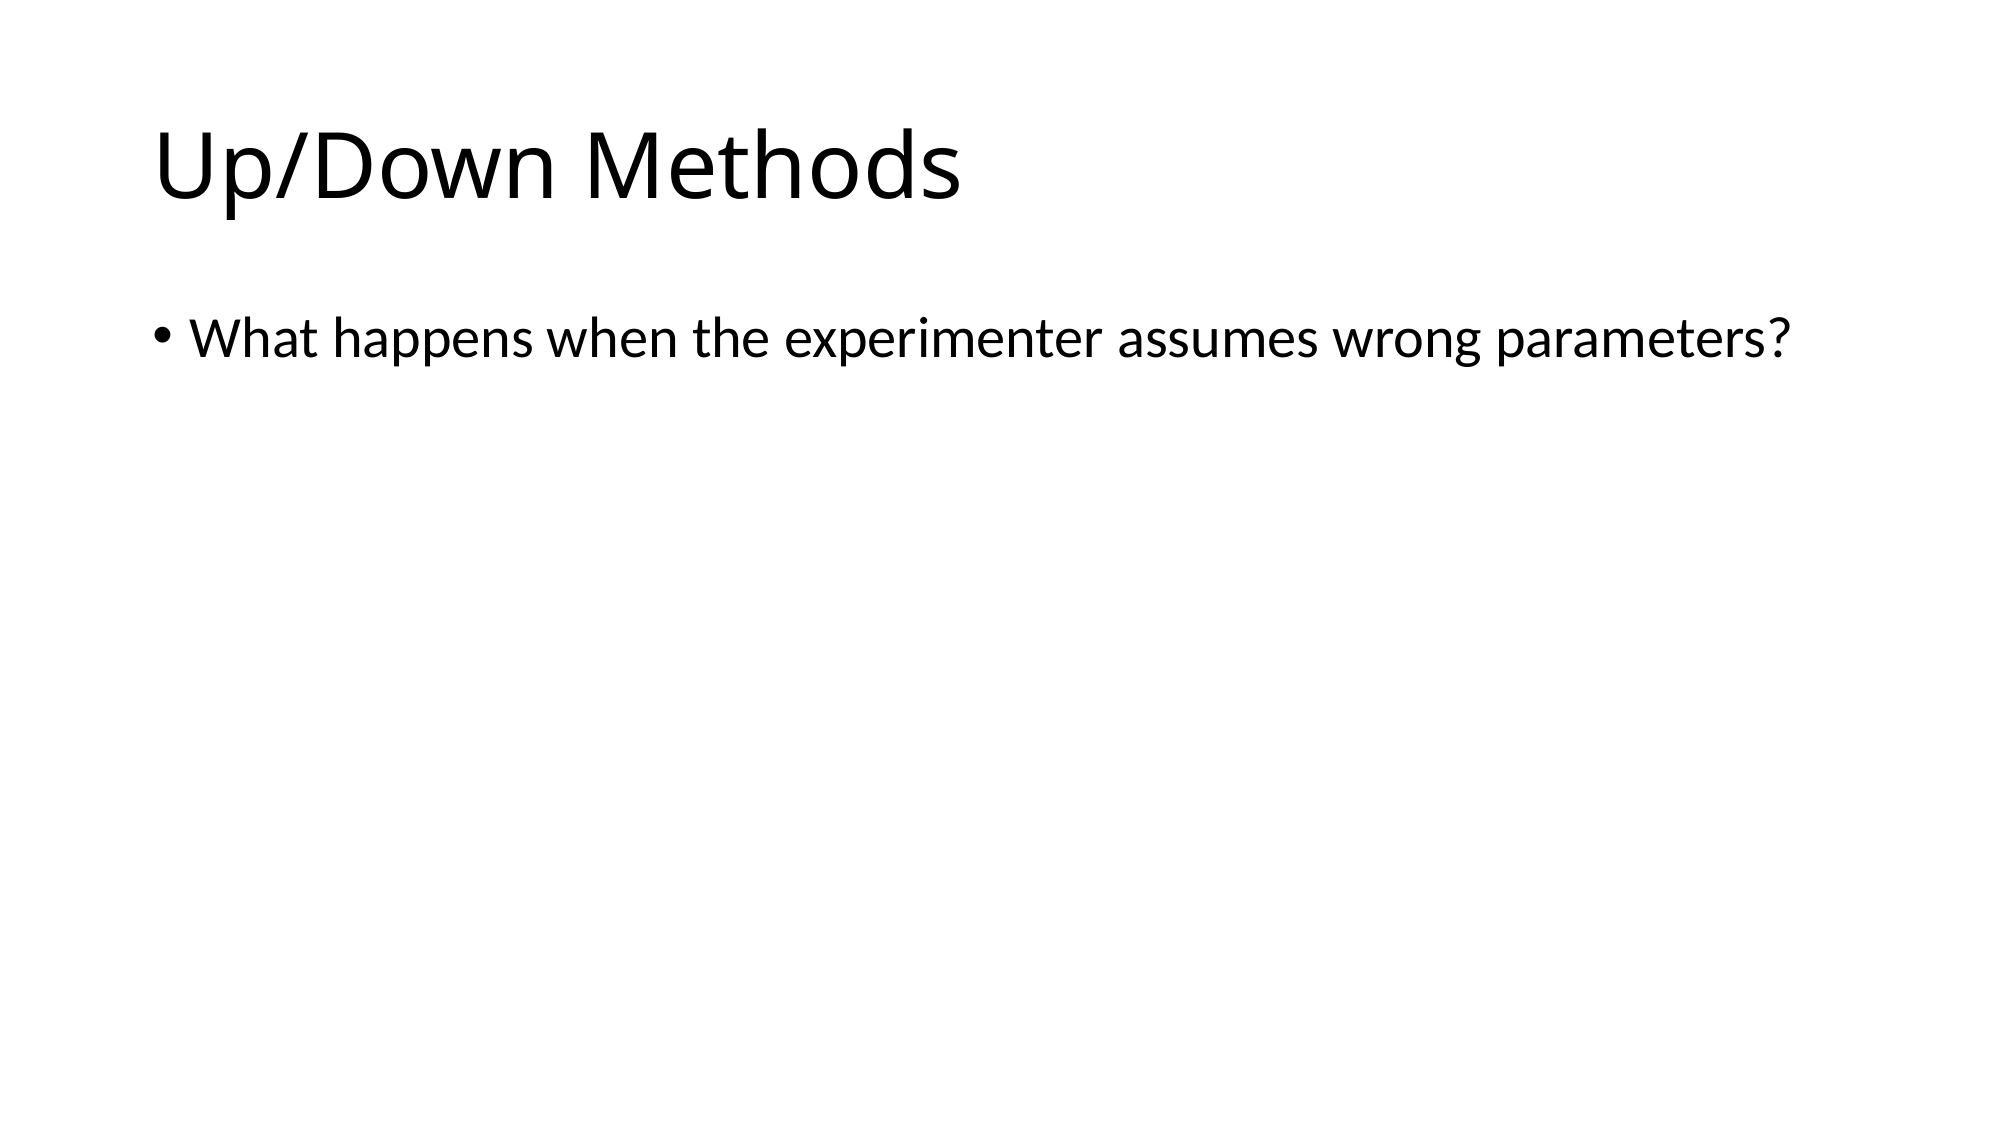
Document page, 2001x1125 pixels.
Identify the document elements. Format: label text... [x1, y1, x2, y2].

title Up/Down Methods [137, 59, 1863, 278]
list What happens when the experimenter assumes wrong parameters? [137, 299, 1863, 1014]
